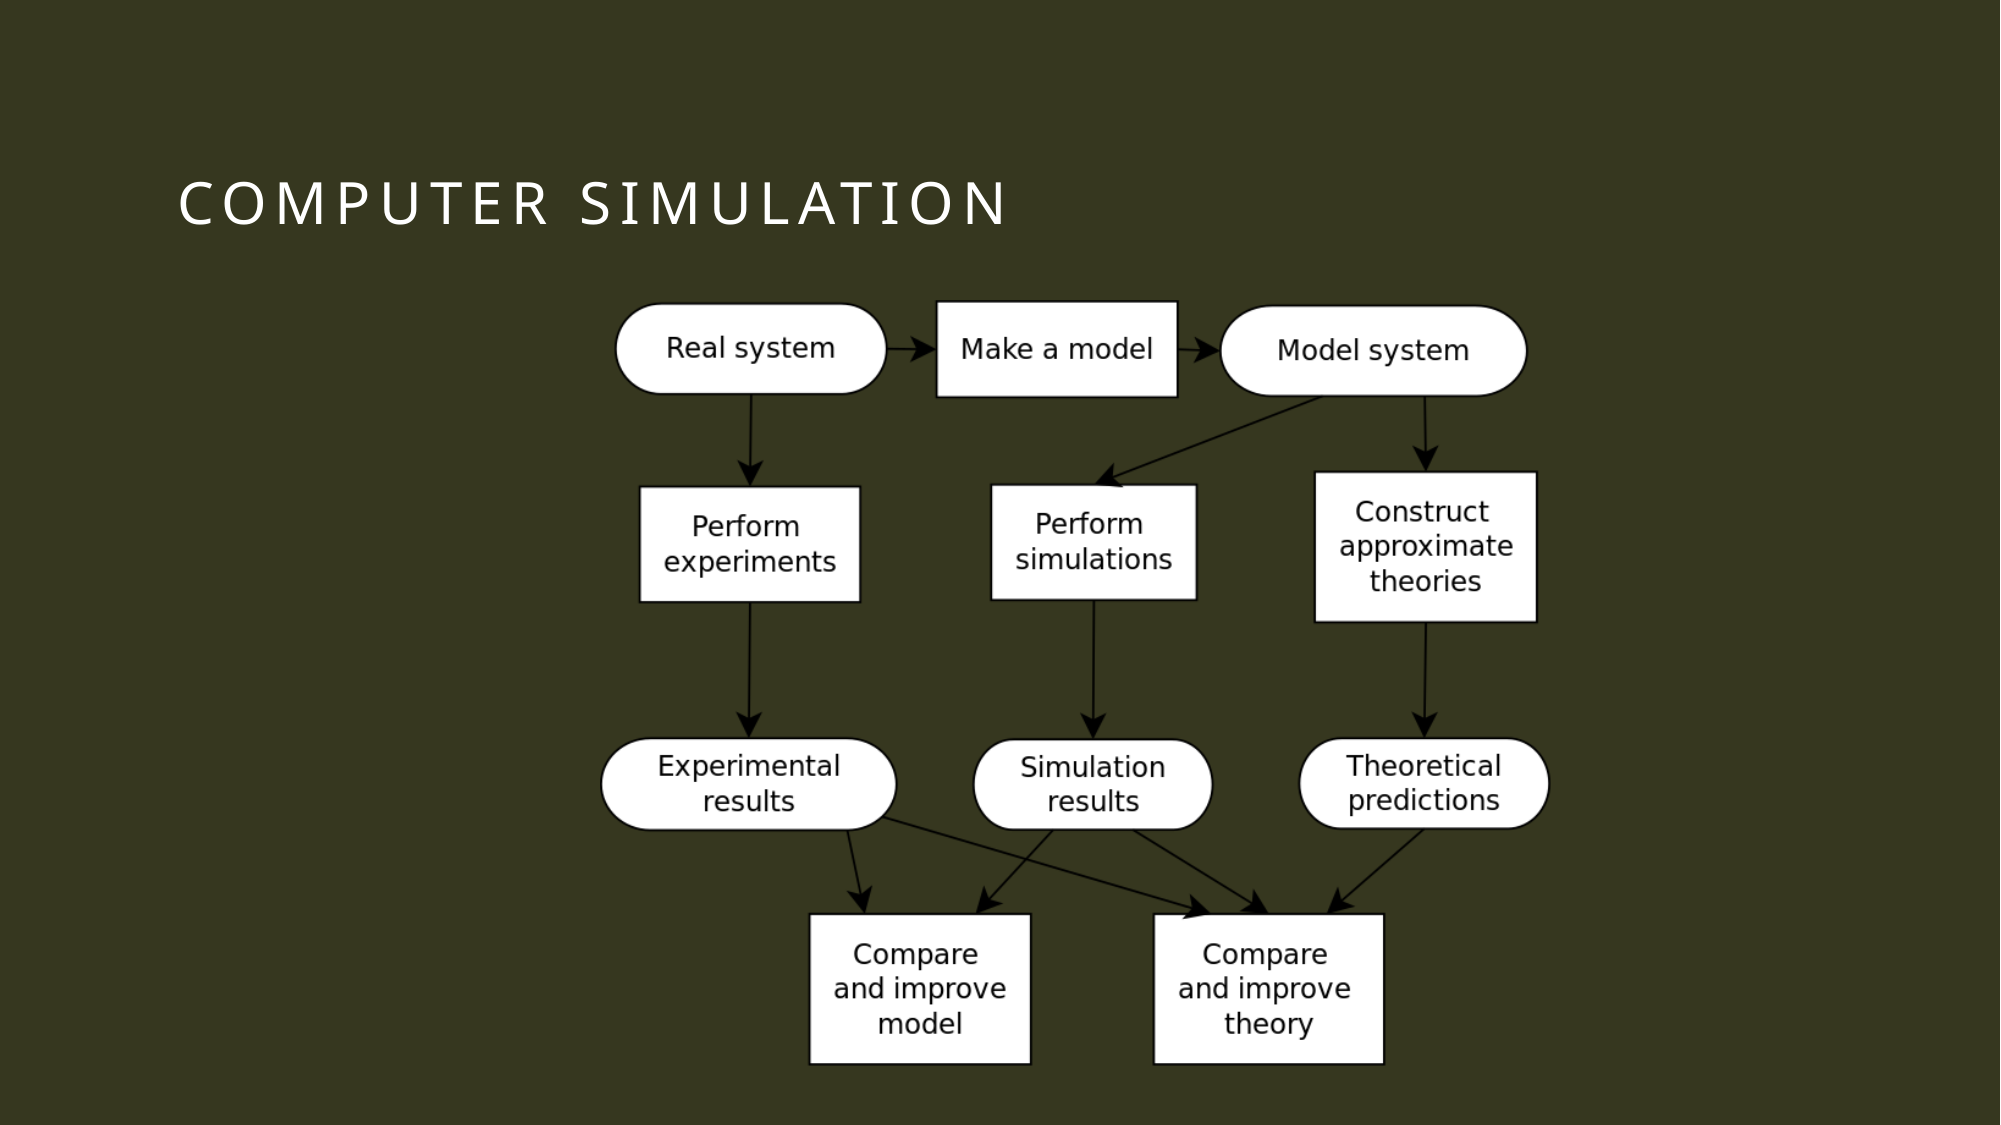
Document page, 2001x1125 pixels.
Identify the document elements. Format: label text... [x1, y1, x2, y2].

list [600, 293, 1553, 1073]
title Computer simulation [177, 165, 1822, 274]
